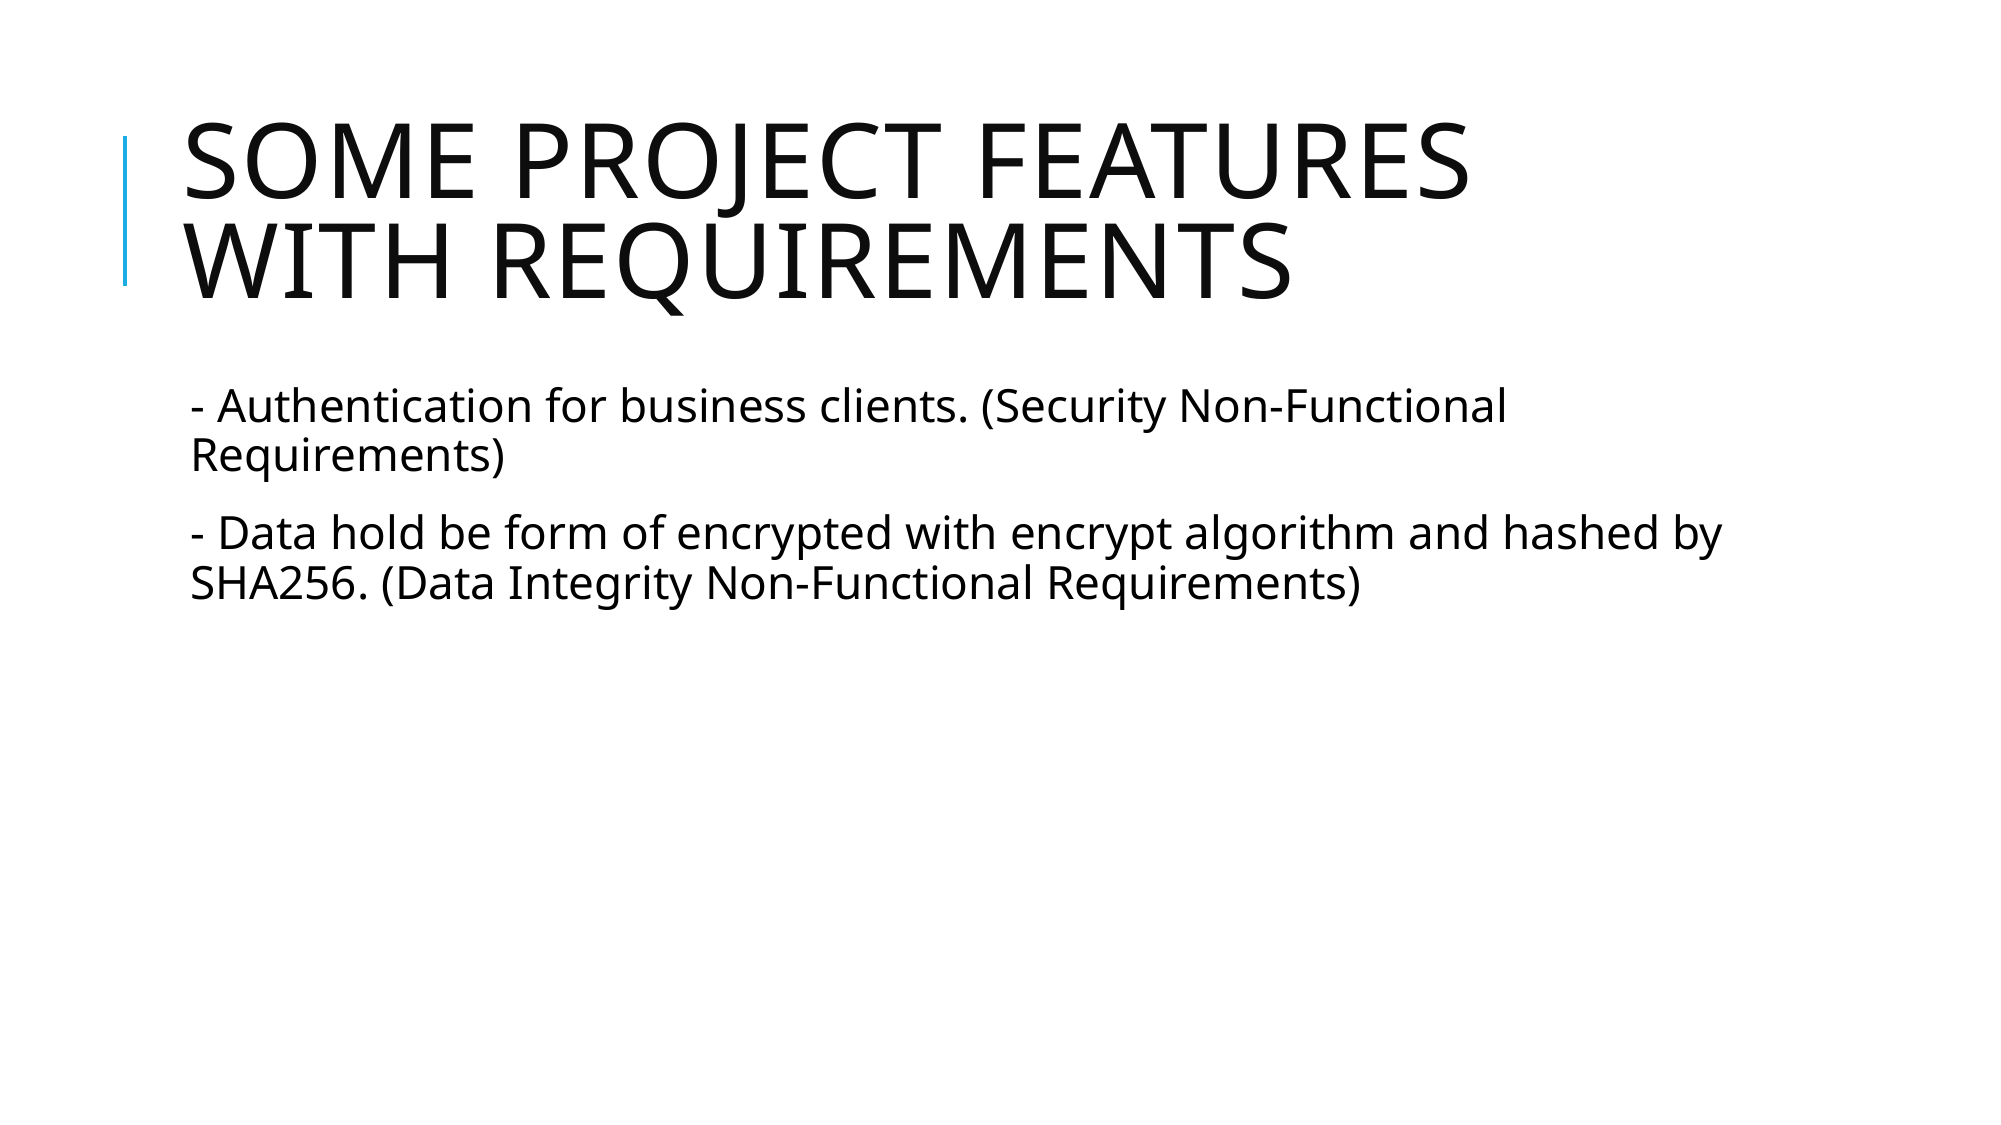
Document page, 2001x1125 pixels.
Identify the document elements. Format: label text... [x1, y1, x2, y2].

title Some PROJECT FEATURES WITH REQUIREMENTS [168, 96, 1763, 342]
list - Authentication for business clients. (Security Non-Functional Requirements) - Data hold be form of encrypted with encrypt algorithm and hashed by SHA256. (Data Integrity Non-Functional Requirements) [168, 375, 1763, 1035]
